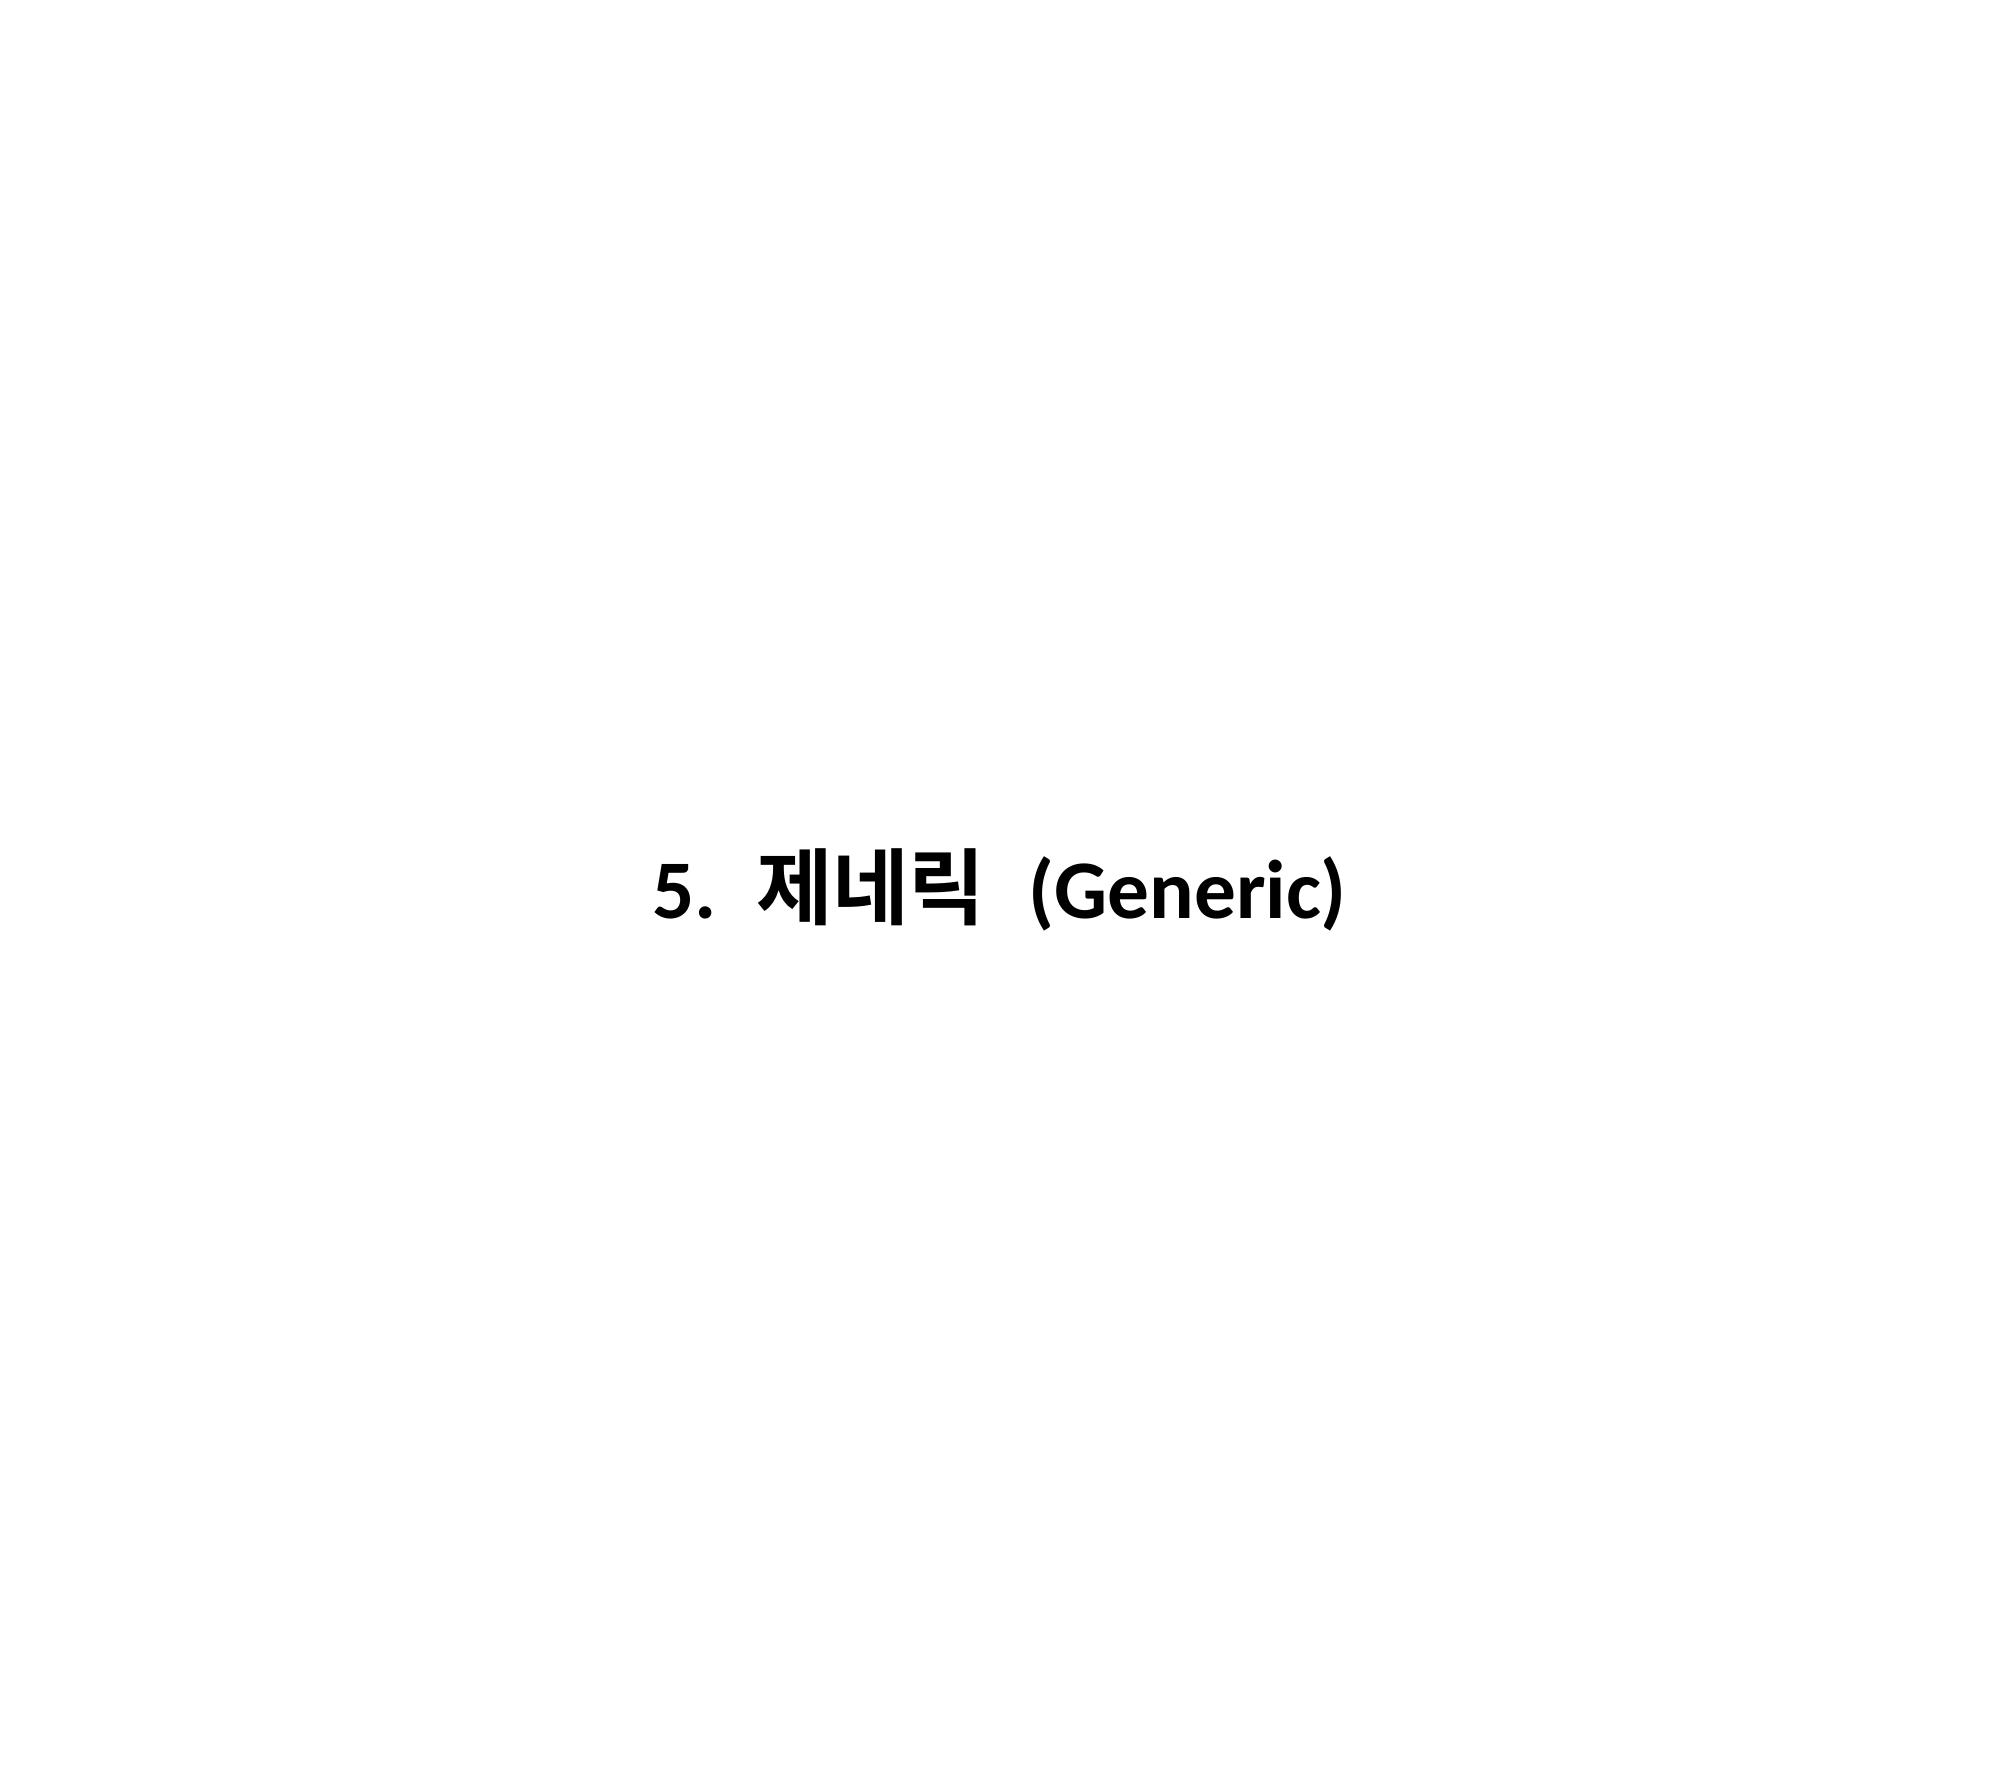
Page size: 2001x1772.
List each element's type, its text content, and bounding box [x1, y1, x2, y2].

text_box 5. 제네릭 (Generic) [638, 827, 1362, 943]
